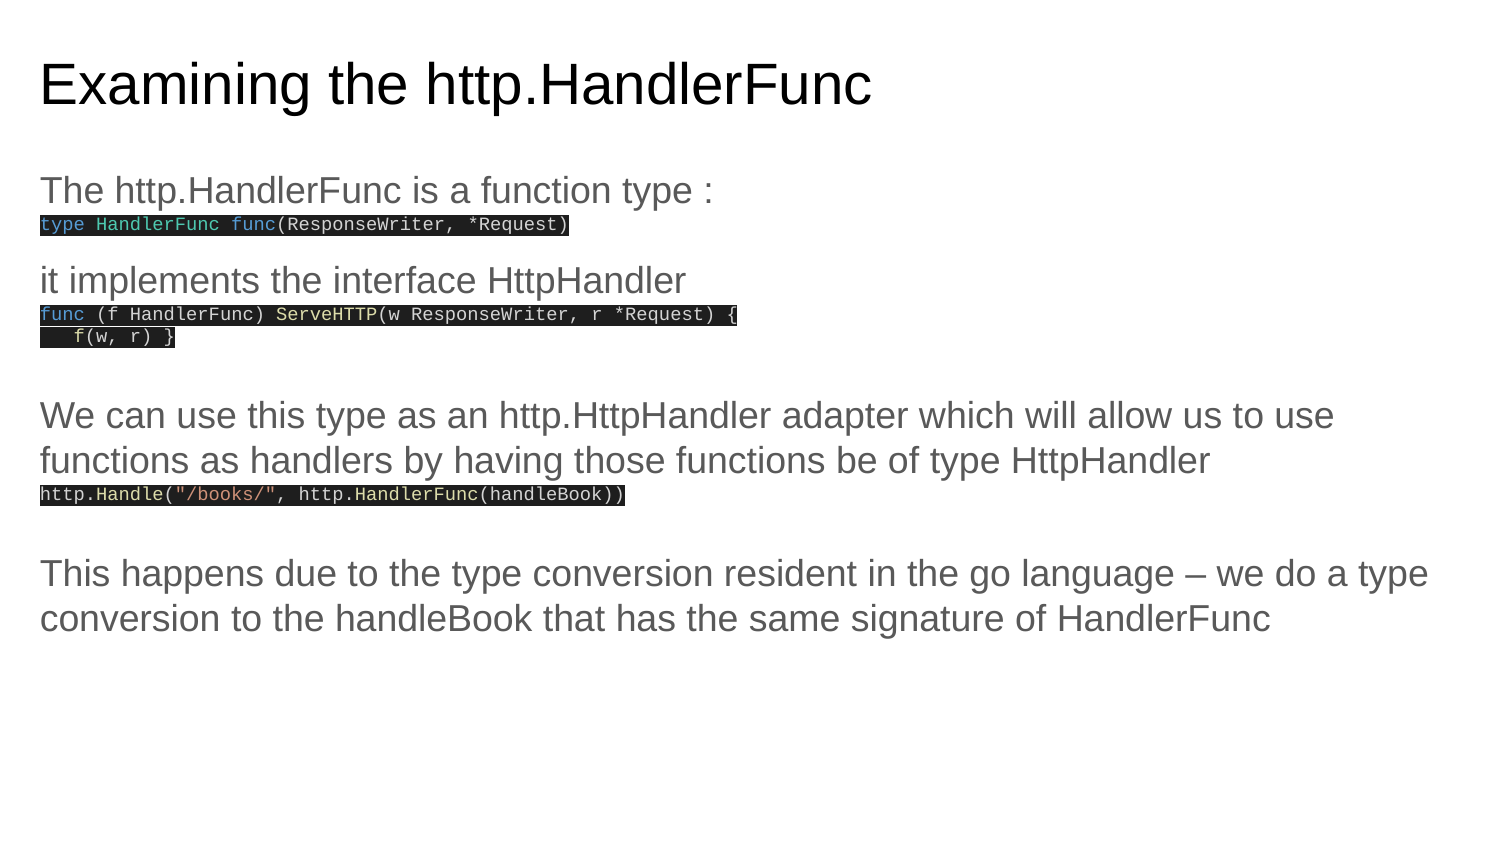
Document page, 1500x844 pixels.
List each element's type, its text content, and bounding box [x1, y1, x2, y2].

title Examining the http.HandlerFunc [24, 31, 1442, 126]
list The http.HandlerFunc is a function type : type HandlerFunc func(ResponseWriter, *Request) it implements the interface HttpHandler func (f HandlerFunc) ServeHTTP(w ResponseWriter, r *Request) { f(w, r) } We can use this type as an http.HttpHandler adapter which will allow us to use functions as handlers by having those functions be of type HttpHandler http.Handle("/books/", http.HandlerFunc(handleBook)) This happens due to the type conversion resident in the go language – we do a type conversion to the handleBook that has the same signature of HandlerFunc [24, 151, 1500, 816]
